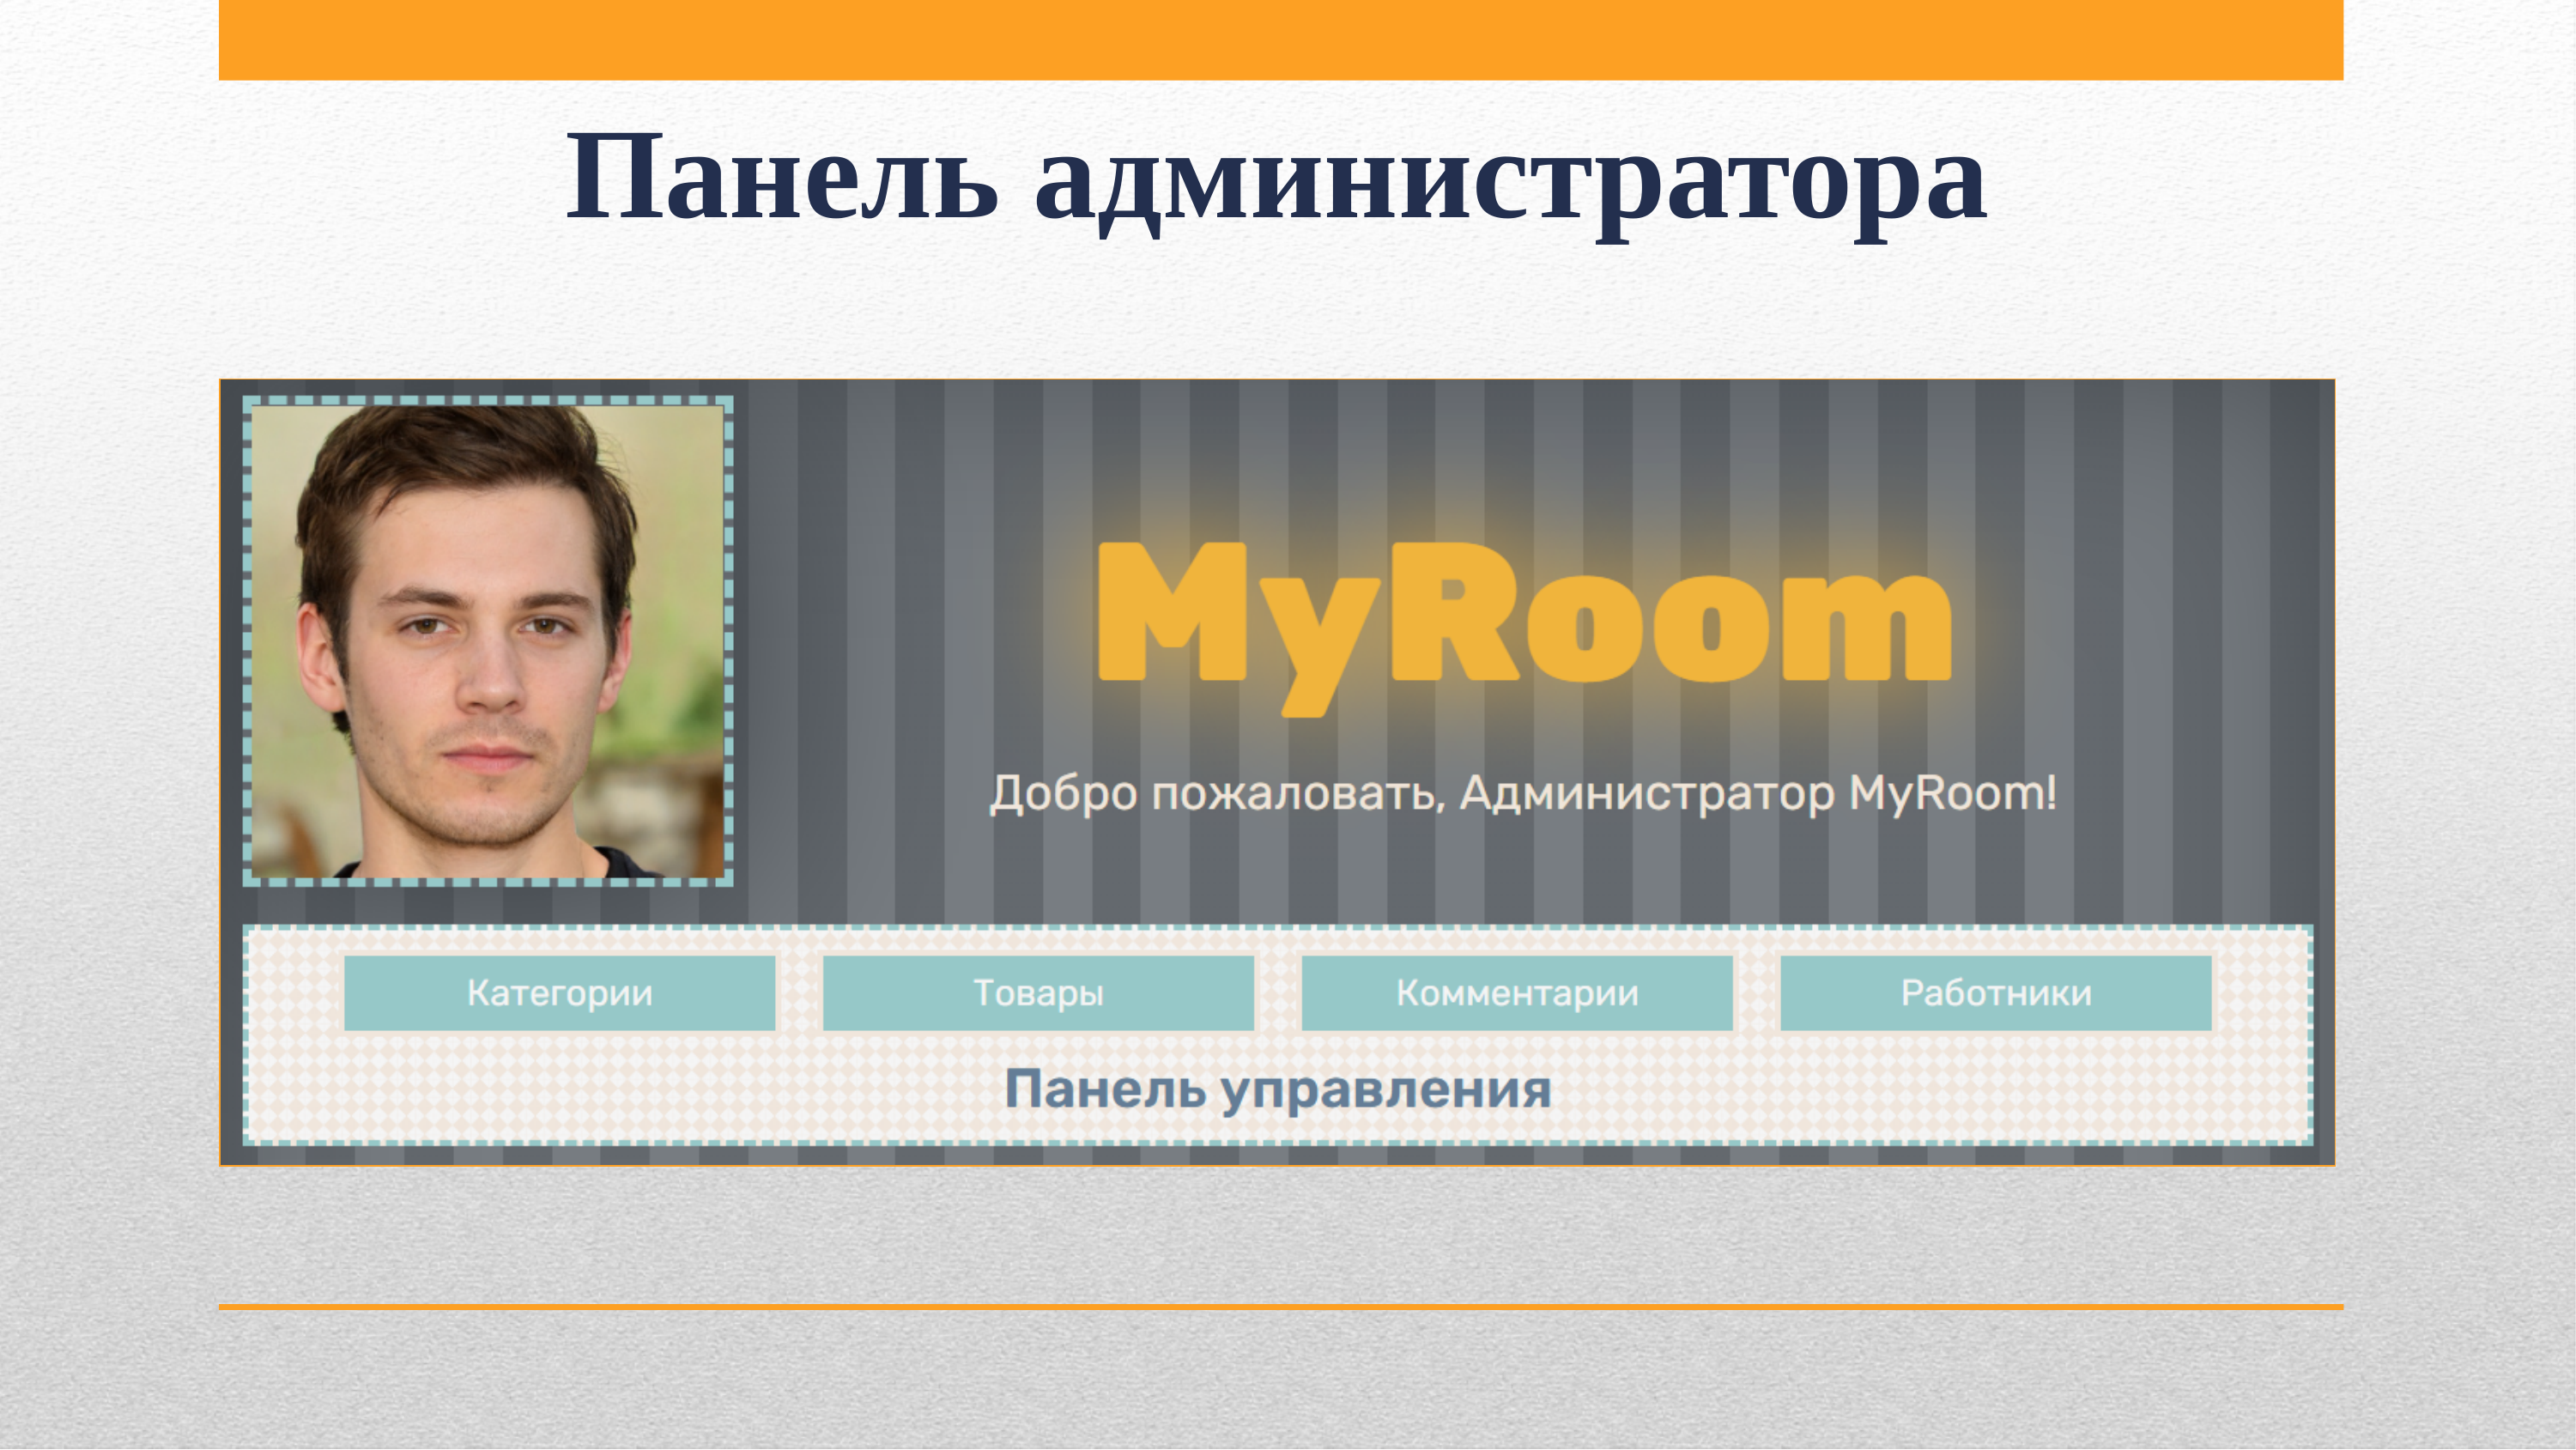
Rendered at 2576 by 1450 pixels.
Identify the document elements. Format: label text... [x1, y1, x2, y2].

text_box Панель администратора [233, 76, 2323, 257]
picture [220, 379, 2336, 1167]
